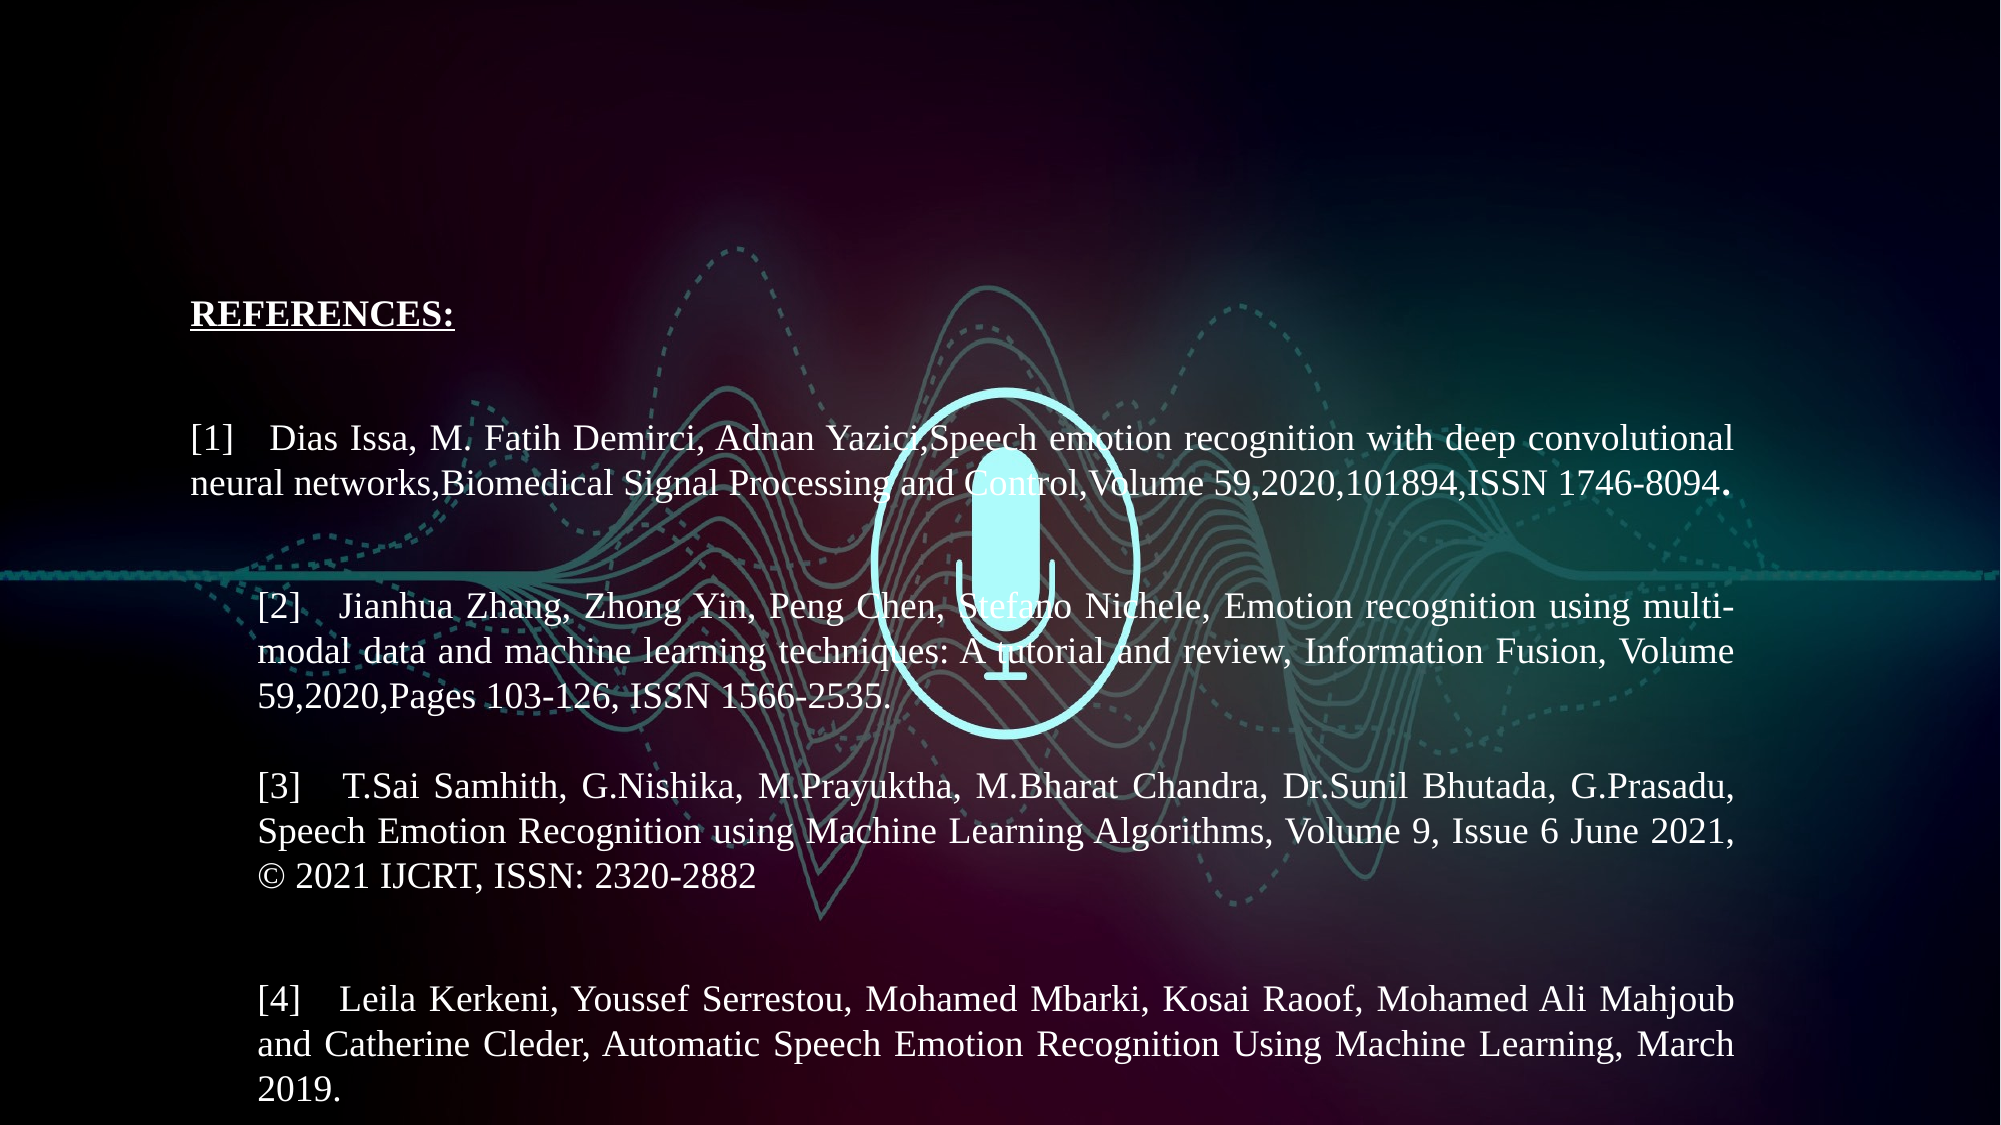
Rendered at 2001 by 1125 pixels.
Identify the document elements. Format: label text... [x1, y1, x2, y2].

text_box REFERENCES: [1] Dias Issa, M. Fatih Demirci, Adnan Yazici,Speech emotion recognition with deep convolutional neural networks,Biomedical Signal Processing and Control,Volume 59,2020,101894,ISSN 1746-8094. [2] Jianhua Zhang, Zhong Yin, Peng Chen, Stefano Nichele, Emotion recognition using multi-modal data and machine learning techniques: A tutorial and review, Information Fusion, Volume 59,2020,Pages 103-126, ISSN 1566-2535. [3] T.Sai Samhith, G.Nishika, M.Prayuktha, M.Bharat Chandra, Dr.Sunil Bhutada, G.Prasadu, Speech Emotion Recognition using Machine Learning Algorithms, Volume 9, Issue 6 June 2021, © 2021 IJCRT, ISSN: 2320-2882 [4] Leila Kerkeni, Youssef Serrestou, Mohamed Mbarki, Kosai Raoof, Mohamed Ali Mahjoub and Catherine Cleder, Automatic Speech Emotion Recognition Using Machine Learning, March 2019. [175, 282, 1752, 1117]
picture [0, 0, 2001, 1125]
